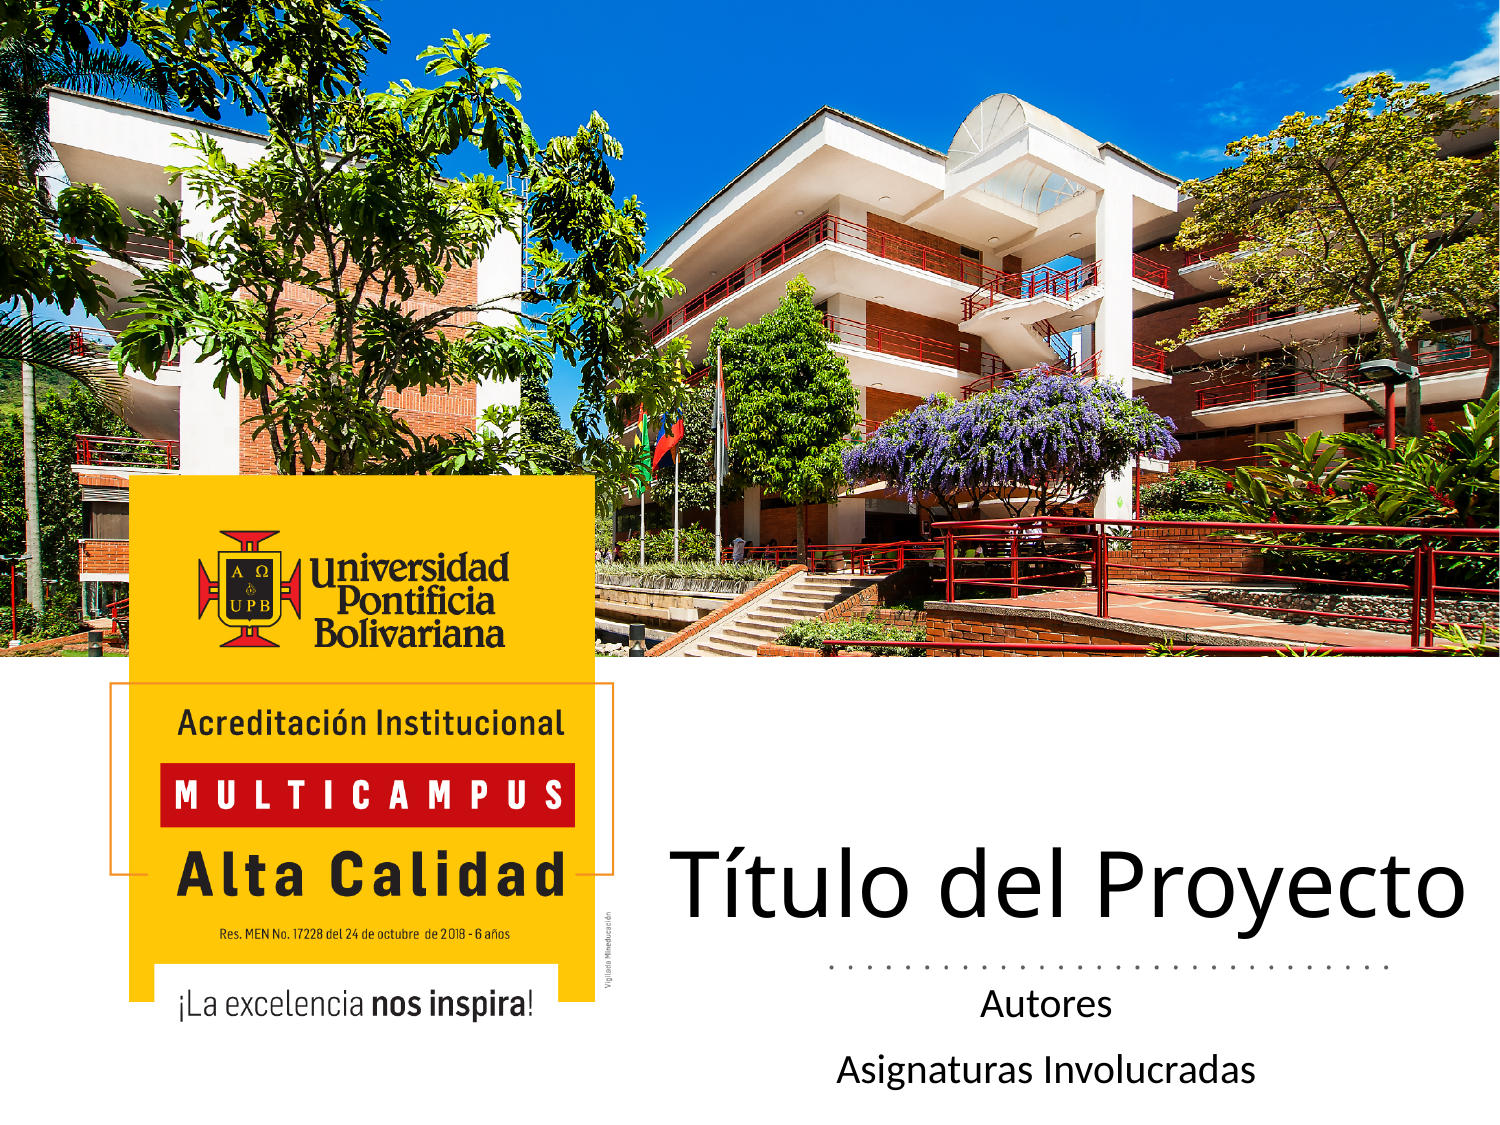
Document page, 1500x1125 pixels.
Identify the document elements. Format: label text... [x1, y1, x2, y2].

picture [0, 0, 1500, 1125]
subtitle Autores Asignaturas Involucradas [638, 974, 1454, 1113]
title Título del Proyecto [638, 711, 1500, 945]
